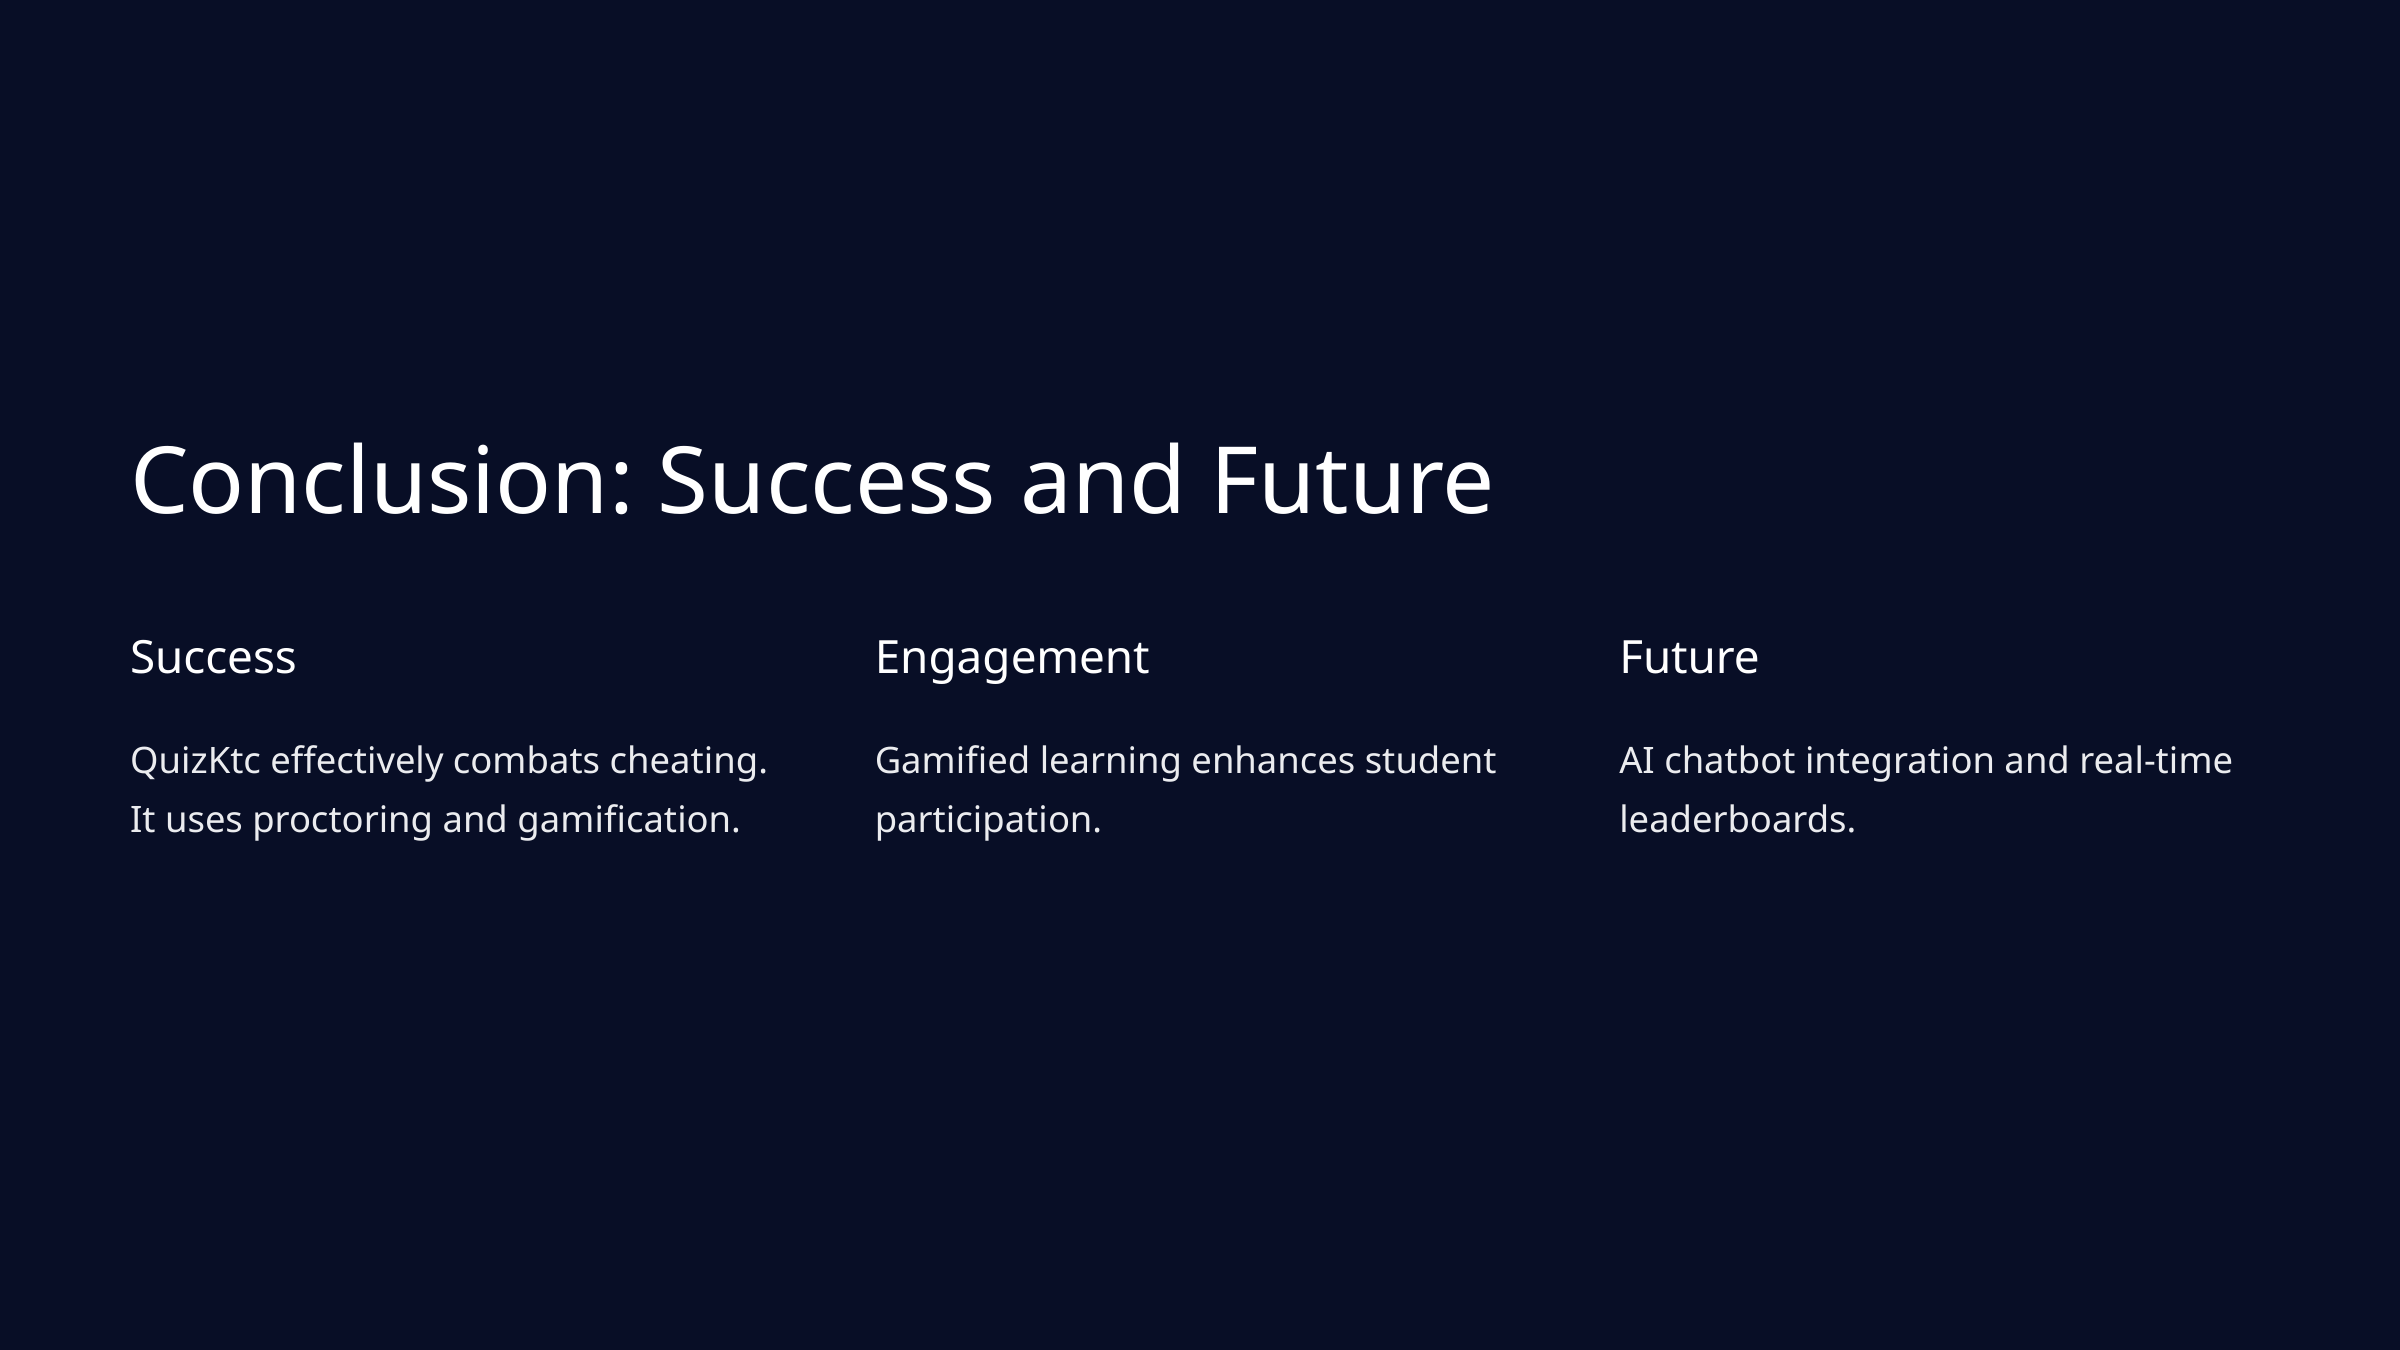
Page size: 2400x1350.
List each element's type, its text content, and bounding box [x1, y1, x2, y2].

text_box Success [130, 625, 596, 684]
text_box Gamified learning enhances student participation. [874, 721, 1528, 841]
text_box AI chatbot integration and real-time leaderboards. [1619, 721, 2272, 841]
text_box QuizKtc effectively combats cheating. It uses proctoring and gamification. [130, 721, 783, 900]
text_box Future [1619, 625, 2085, 684]
text_box Conclusion: Success and Future [130, 416, 1528, 533]
text_box Engagement [874, 625, 1340, 684]
